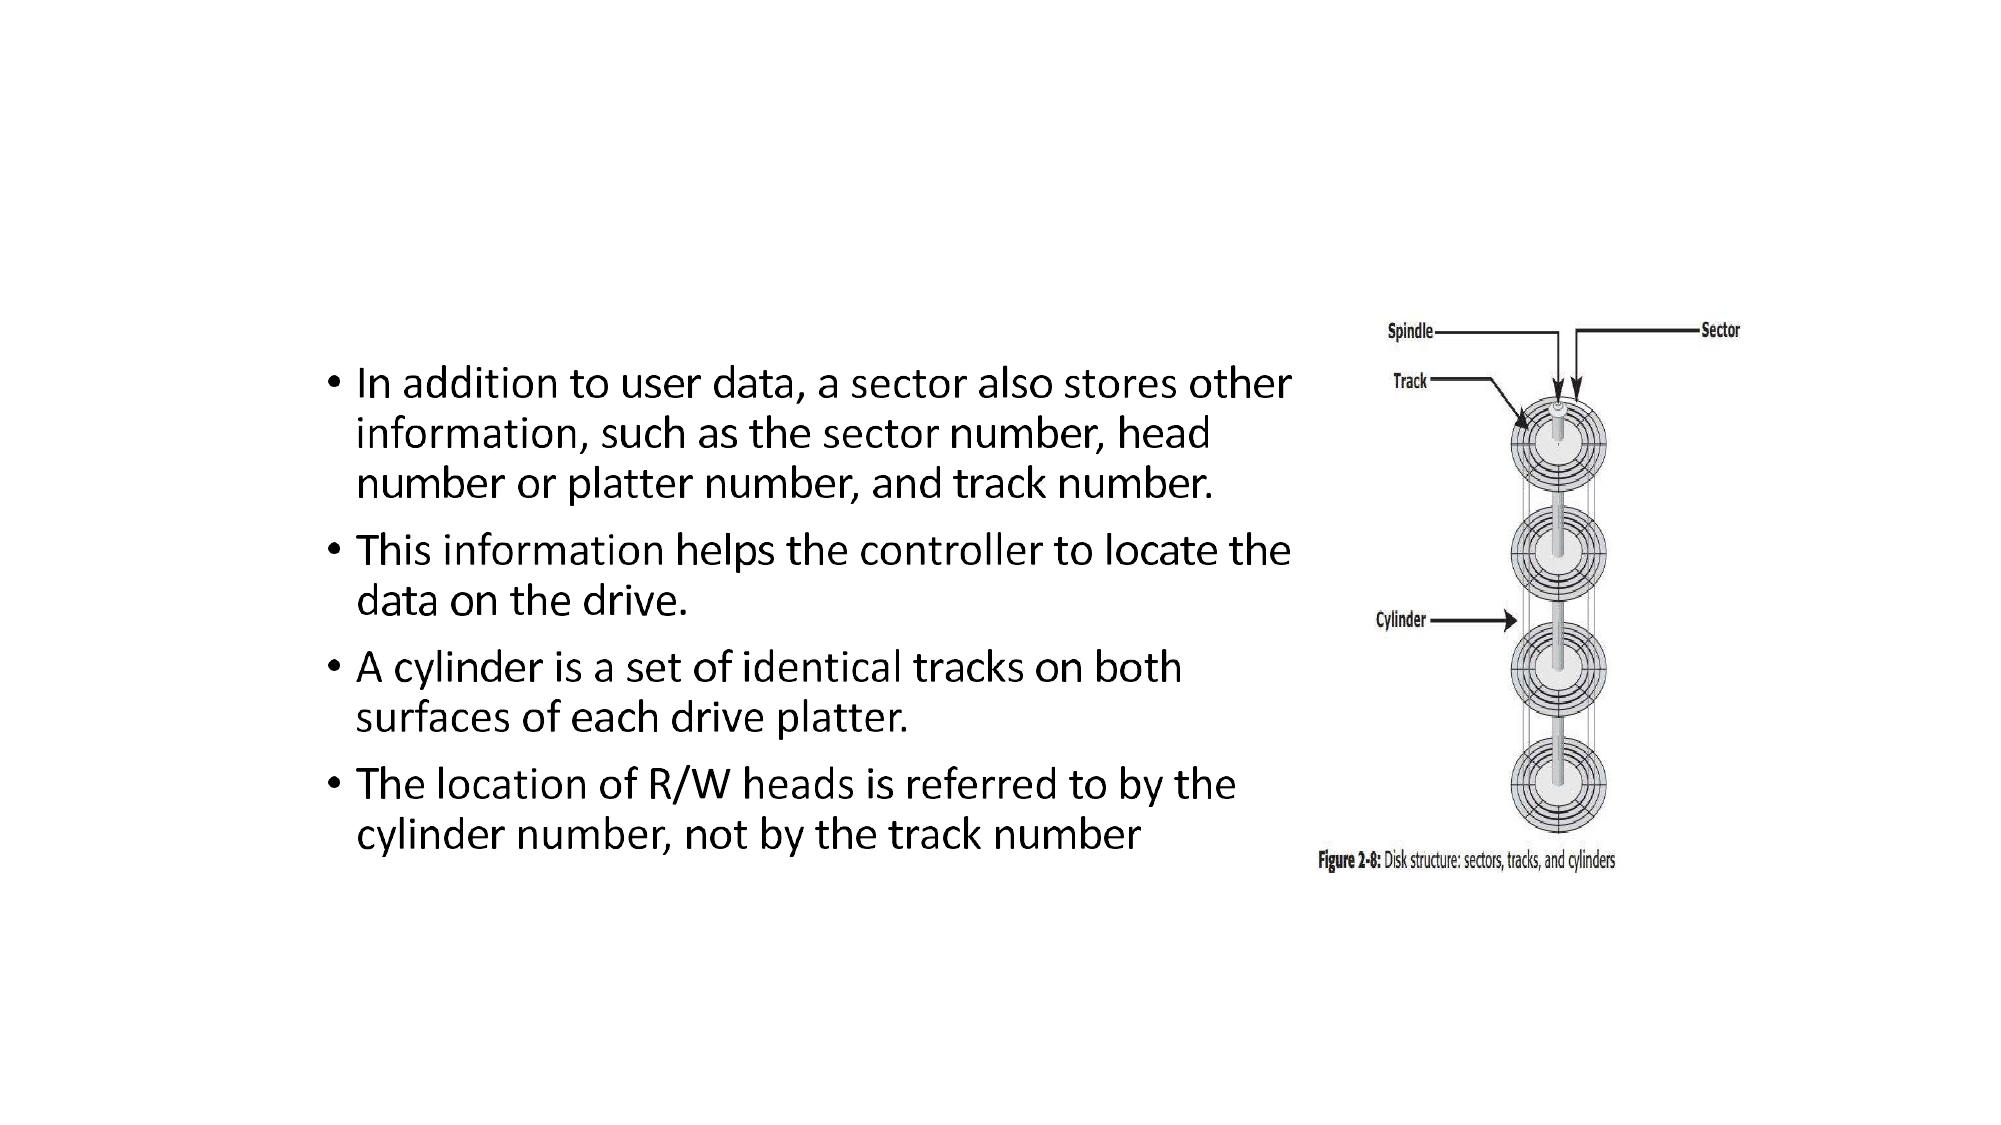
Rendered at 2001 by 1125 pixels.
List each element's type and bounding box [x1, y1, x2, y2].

text_box [687, 821, 748, 850]
text_box [355, 766, 424, 799]
picture [444, 532, 662, 566]
text_box [622, 375, 701, 398]
picture [584, 582, 604, 616]
picture [672, 699, 692, 733]
picture [519, 816, 670, 856]
picture [907, 766, 1055, 799]
text_box [698, 701, 764, 733]
picture [1121, 766, 1164, 807]
text_box [694, 649, 733, 683]
text_box [1054, 537, 1092, 566]
picture [819, 375, 837, 398]
text_box [610, 584, 686, 616]
picture [356, 651, 382, 682]
picture [1001, 425, 1033, 448]
text_box [1107, 532, 1217, 566]
text_box [706, 475, 750, 499]
text_box [1036, 659, 1081, 683]
text_box [509, 582, 571, 616]
text_box [714, 365, 805, 404]
text_box [1068, 771, 1107, 799]
picture [328, 375, 341, 387]
picture [762, 816, 804, 857]
text_box [1104, 826, 1142, 850]
picture [1065, 369, 1176, 398]
text_box [678, 532, 774, 574]
text_box [1003, 365, 1052, 398]
picture [952, 425, 971, 448]
picture [328, 542, 341, 555]
picture [1120, 415, 1139, 448]
picture [407, 475, 439, 498]
picture [852, 369, 967, 398]
picture [1060, 475, 1079, 498]
text_box [359, 367, 364, 398]
text_box [355, 532, 430, 566]
picture [744, 649, 899, 682]
text_box [601, 425, 660, 448]
picture [699, 425, 717, 448]
picture [745, 766, 853, 799]
text_box [792, 465, 858, 505]
text_box [650, 764, 731, 805]
picture [358, 415, 587, 455]
picture [328, 775, 341, 789]
picture [1084, 475, 1103, 499]
picture [357, 699, 510, 733]
picture [976, 425, 995, 448]
text_box [451, 592, 496, 616]
picture [779, 699, 906, 741]
text_box [888, 816, 982, 850]
picture [594, 659, 613, 683]
text_box [395, 649, 543, 691]
picture [359, 475, 378, 498]
text_box [572, 699, 657, 733]
text_box [1038, 415, 1104, 455]
text_box [517, 475, 557, 499]
picture [1316, 310, 1746, 873]
text_box [444, 465, 505, 499]
picture [383, 475, 402, 499]
text_box [767, 415, 810, 448]
text_box [1146, 465, 1211, 499]
picture [979, 375, 997, 398]
picture [600, 766, 638, 799]
text_box [1229, 532, 1290, 566]
picture [439, 766, 585, 799]
text_box [570, 369, 608, 398]
text_box [897, 465, 940, 499]
text_box [995, 826, 1039, 850]
picture [749, 420, 764, 448]
text_box [786, 532, 848, 566]
picture [328, 659, 341, 672]
picture [861, 532, 1043, 566]
text_box [357, 583, 437, 616]
picture [370, 375, 389, 398]
picture [755, 475, 787, 498]
picture [1081, 816, 1101, 850]
text_box [1190, 365, 1292, 398]
text_box [570, 465, 693, 507]
text_box [953, 465, 1046, 499]
text_box [1097, 649, 1181, 682]
picture [873, 475, 891, 499]
text_box [868, 768, 893, 800]
text_box [815, 816, 876, 850]
picture [523, 699, 561, 733]
text_box [1174, 766, 1236, 799]
picture [824, 420, 939, 448]
picture [404, 365, 556, 398]
text_box [913, 649, 1023, 682]
picture [721, 425, 737, 448]
text_box [357, 816, 506, 857]
picture [1109, 475, 1140, 498]
text_box [627, 654, 682, 683]
picture [665, 415, 684, 448]
picture [1044, 826, 1076, 849]
text_box [556, 651, 581, 683]
text_box [1143, 415, 1209, 449]
